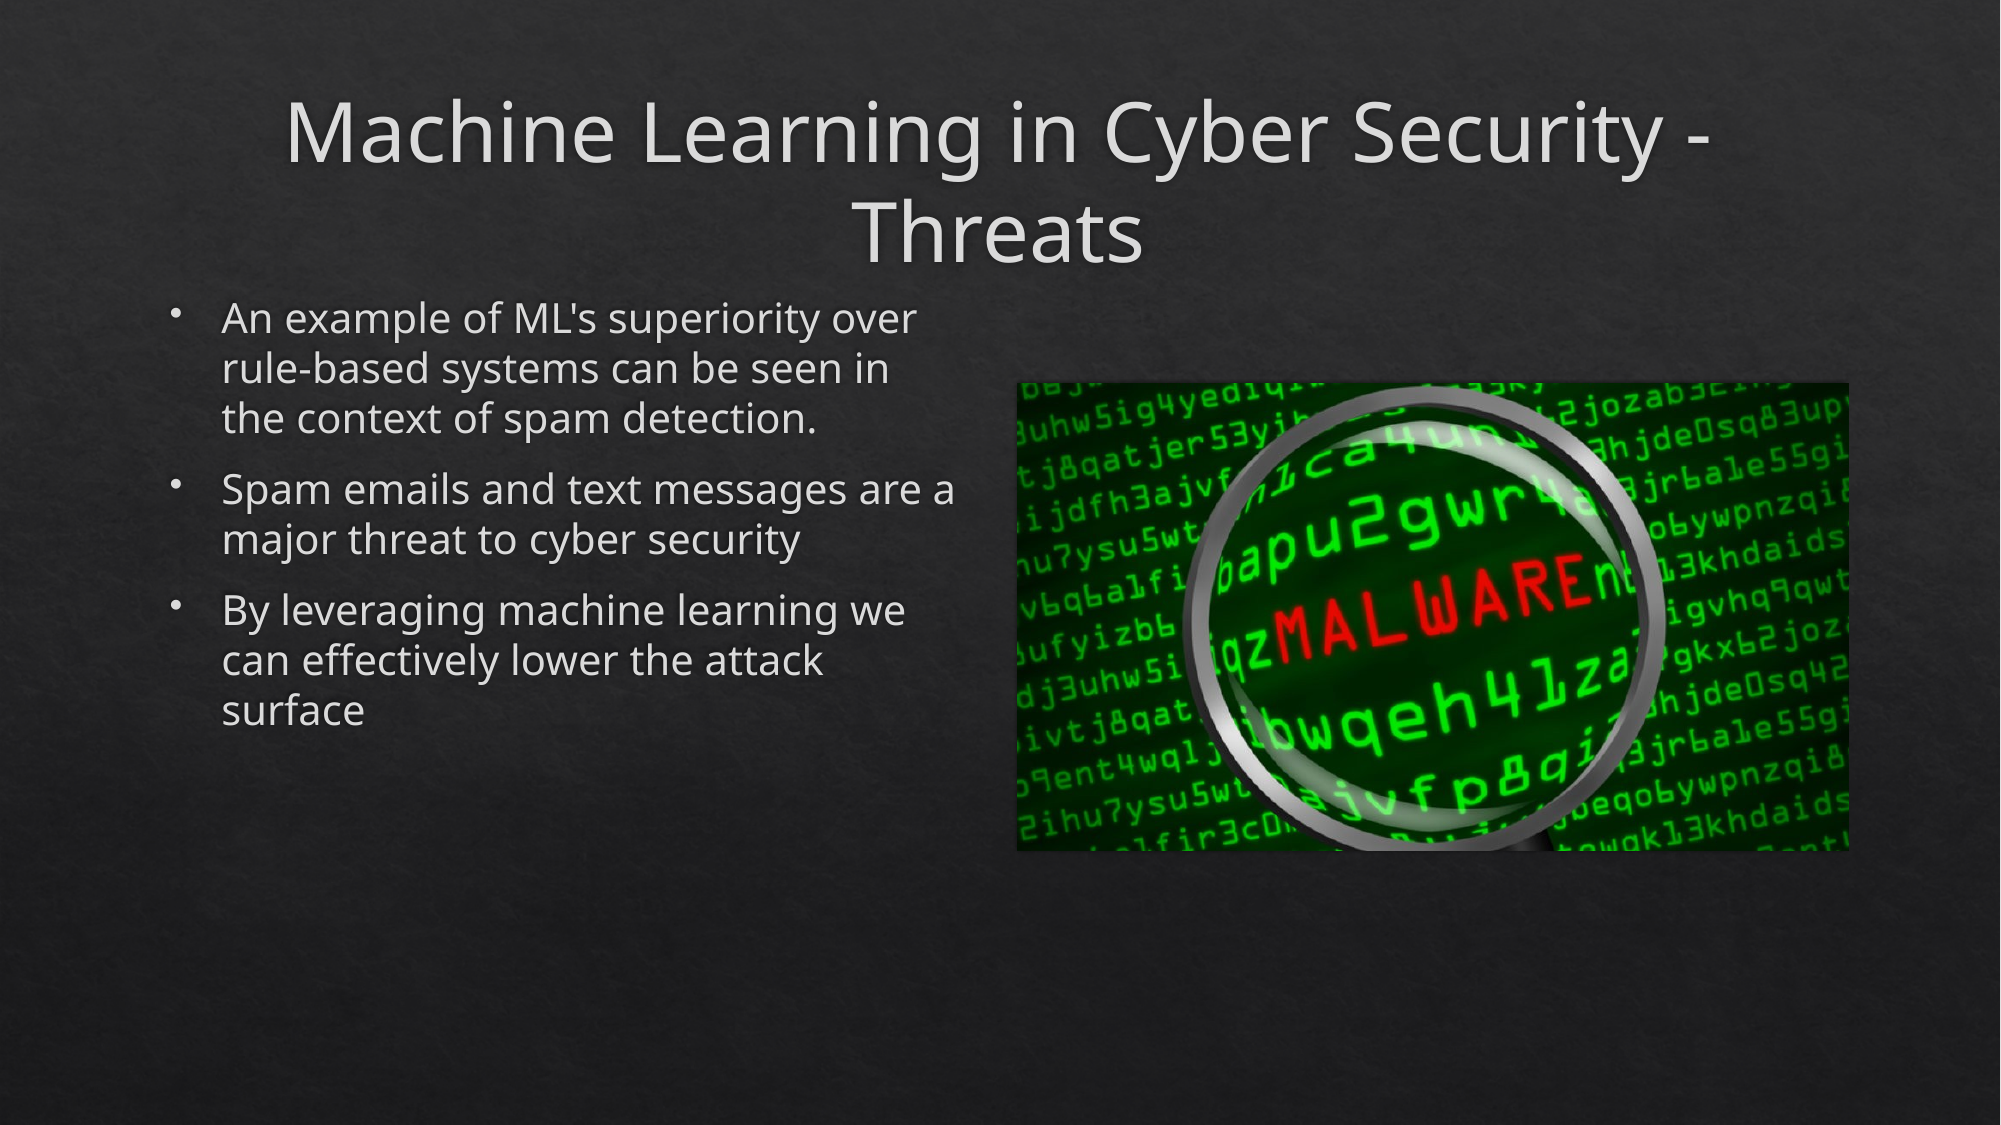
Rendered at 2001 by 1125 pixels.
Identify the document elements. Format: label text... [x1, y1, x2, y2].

list An example of ML's superiority over rule-based systems can be seen in the context of spam detection. Spam emails and text messages are a major threat to cyber security By leveraging machine learning we can effectively lower the attack surface [149, 284, 980, 950]
title Machine Learning in Cyber Security - Threats [149, 99, 1849, 260]
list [1017, 382, 1849, 852]
